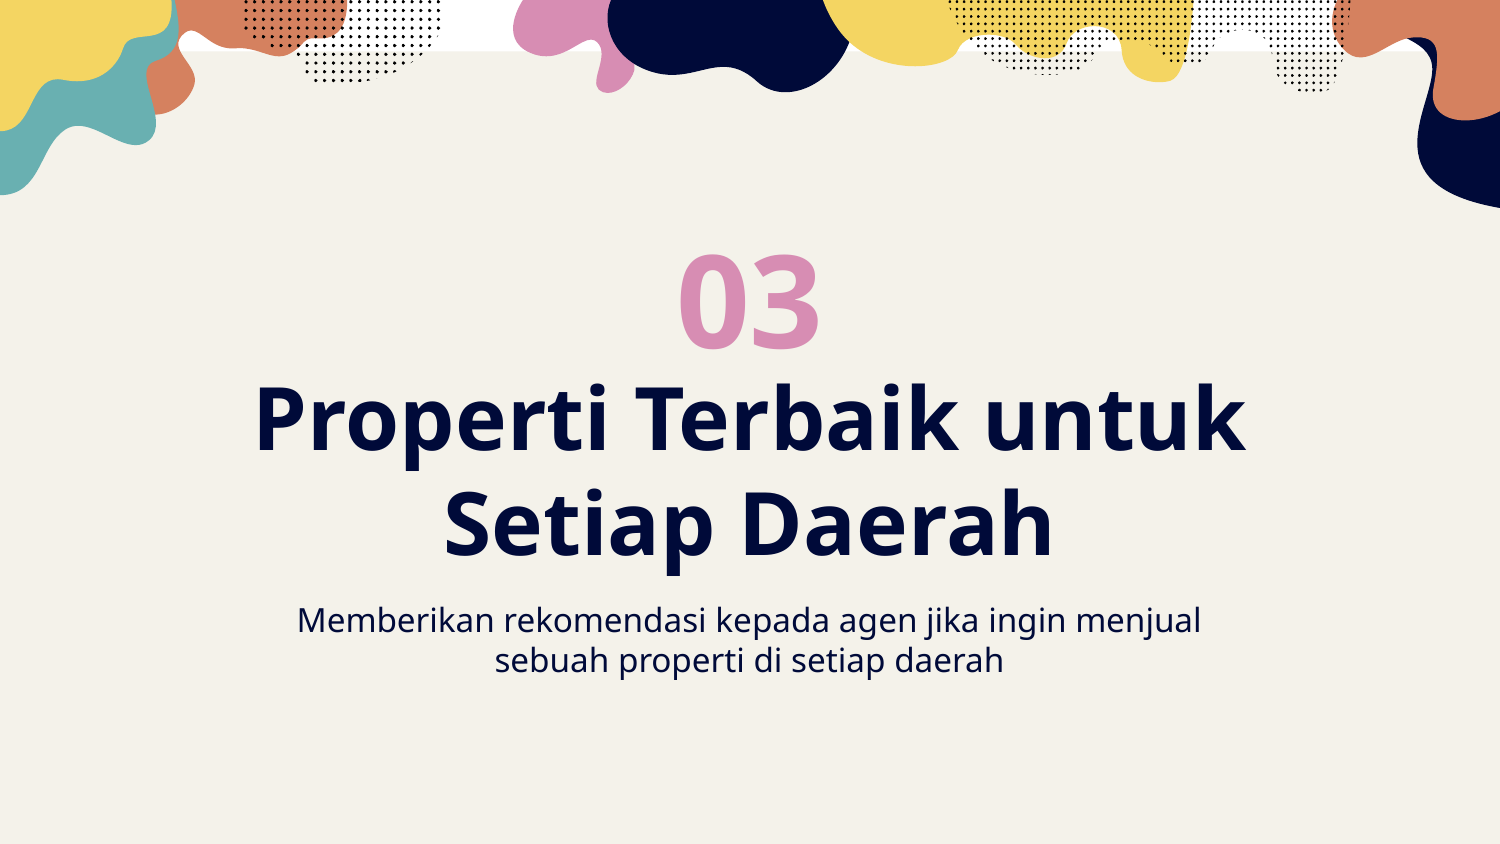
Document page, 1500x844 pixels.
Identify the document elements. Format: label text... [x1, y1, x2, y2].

subtitle Memberikan rekomendasi kepada agen jika ingin menjual sebuah properti di setiap daerah [227, 583, 1273, 700]
title 03 [607, 242, 893, 352]
title Properti Terbaik untuk Setiap Daerah [116, 398, 1383, 537]
